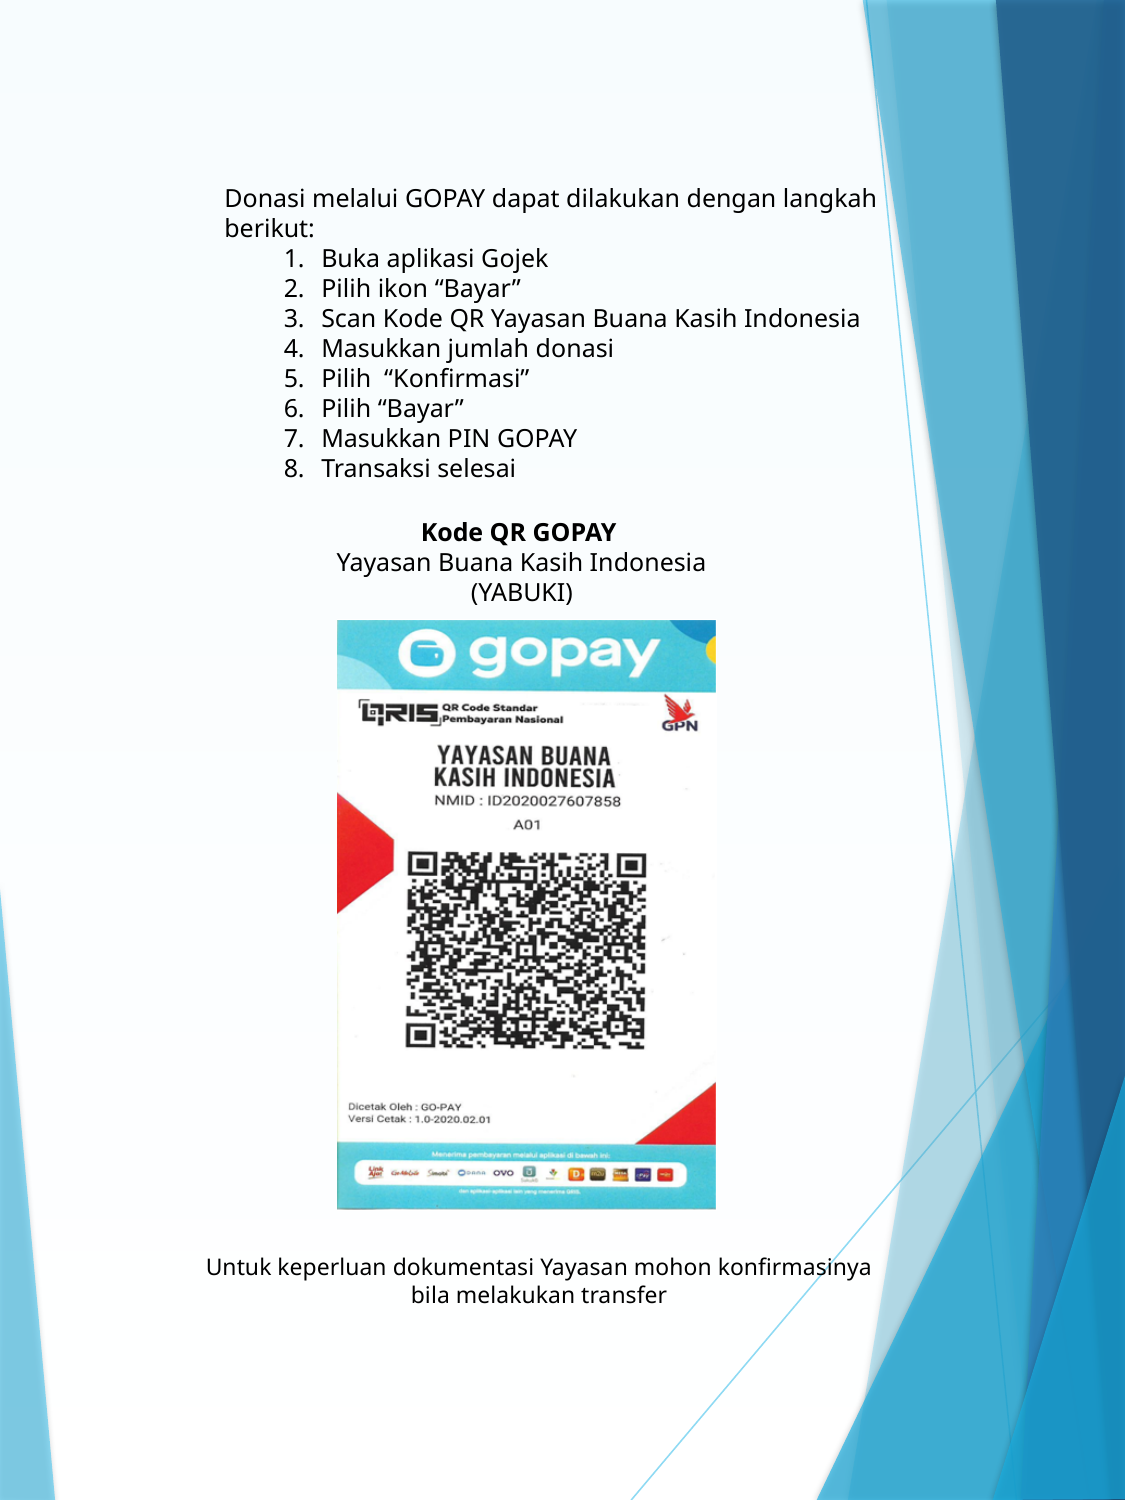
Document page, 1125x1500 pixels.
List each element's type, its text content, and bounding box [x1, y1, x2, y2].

text_box Kode QR GOPAY Yayasan Buana Kasih Indonesia (YABUKI) [280, 509, 764, 614]
text_box Untuk keperluan dokumentasi Yayasan mohon konfirmasinya bila melakukan transfer [190, 1245, 889, 1315]
picture [337, 618, 717, 1212]
text_box Donasi melalui GOPAY dapat dilakukan dengan langkah berikut: Buka aplikasi Gojek Pilih ikon “Bayar” Scan Kode QR Yayasan Buana Kasih Indonesia Masukkan jumlah donasi Pilih “Konfirmasi” Pilih “Bayar” Masukkan PIN GOPAY Transaksi selesai [209, 175, 981, 490]
